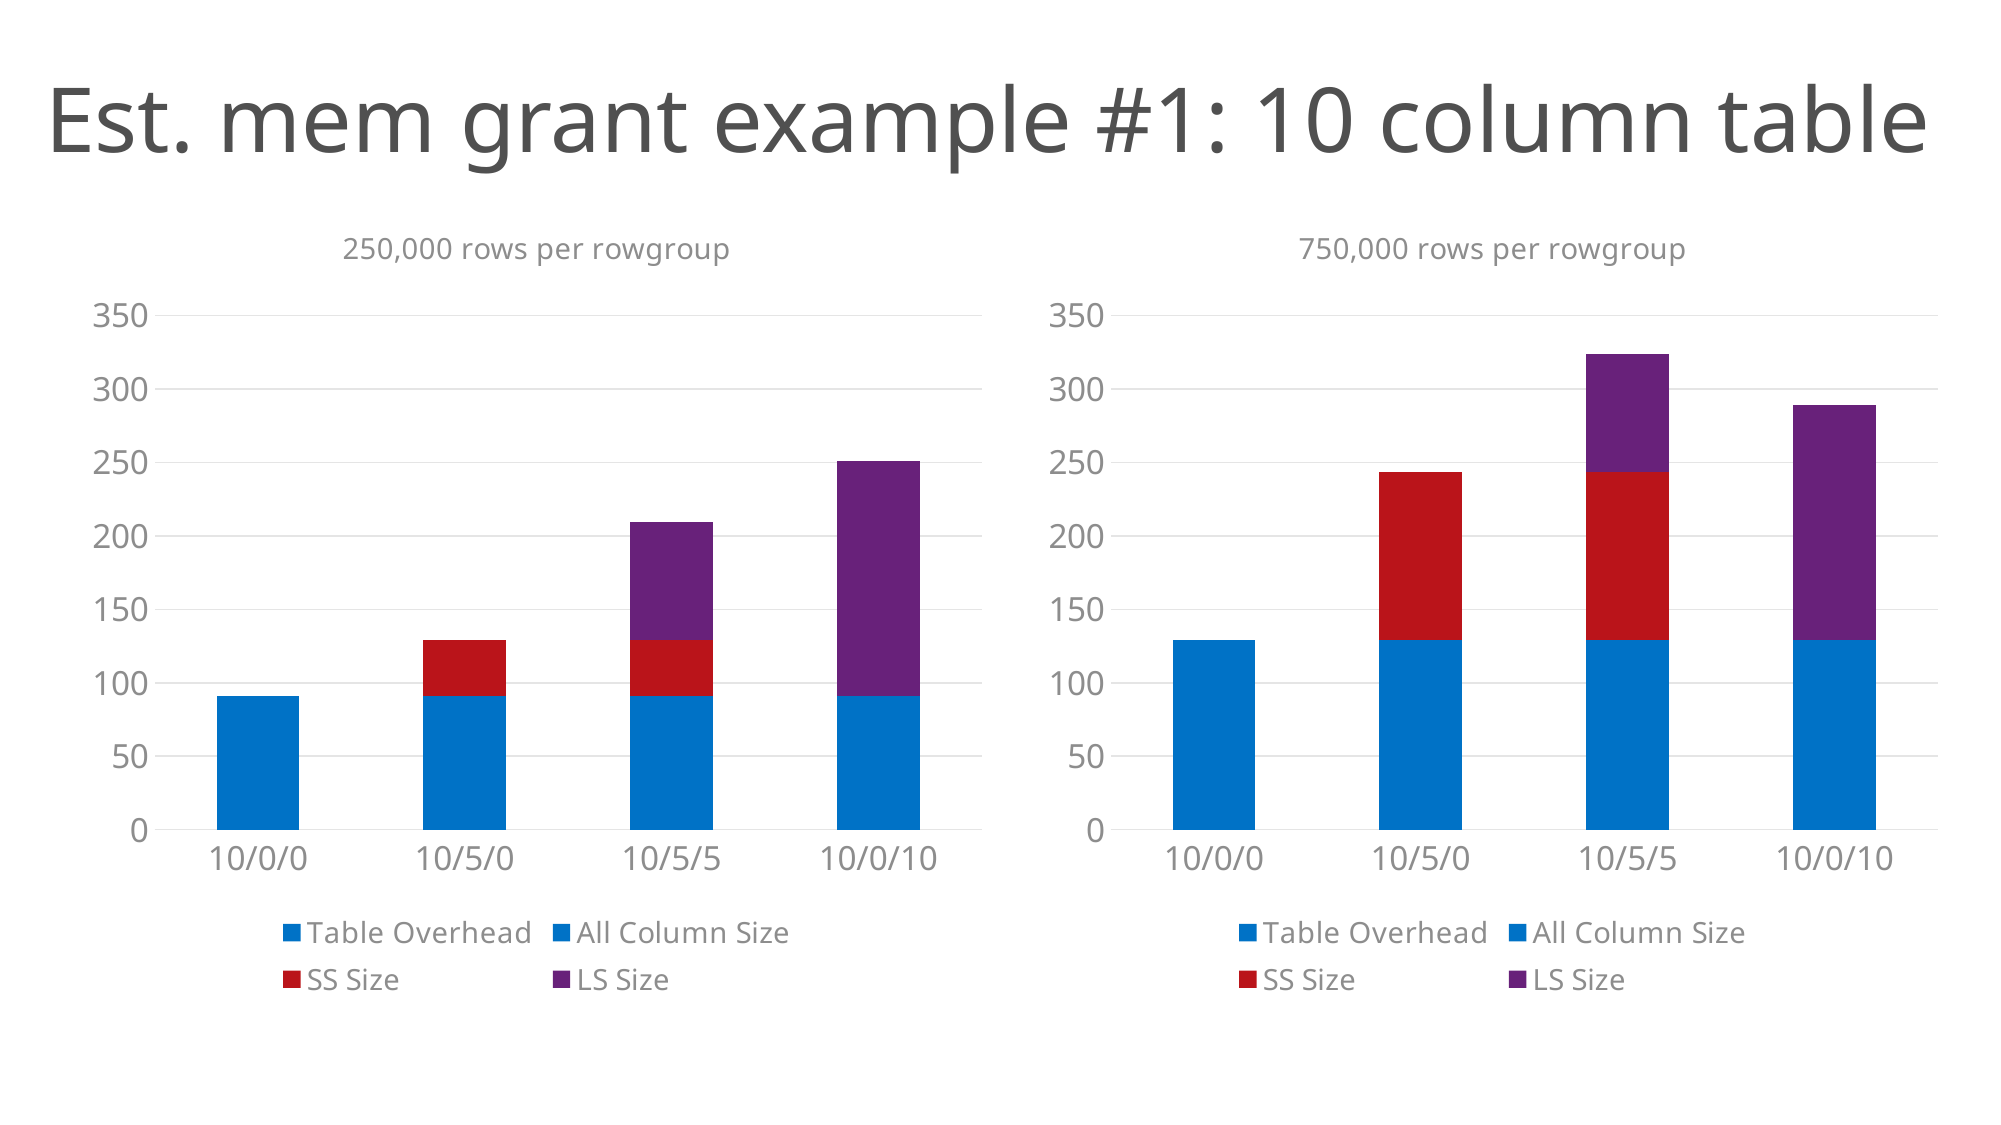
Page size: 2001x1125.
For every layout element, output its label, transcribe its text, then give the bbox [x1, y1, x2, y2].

chart [1029, 195, 1957, 1006]
chart [73, 195, 1001, 1006]
title Est. mem grant example #1: 10 column table [0, 0, 2000, 218]
